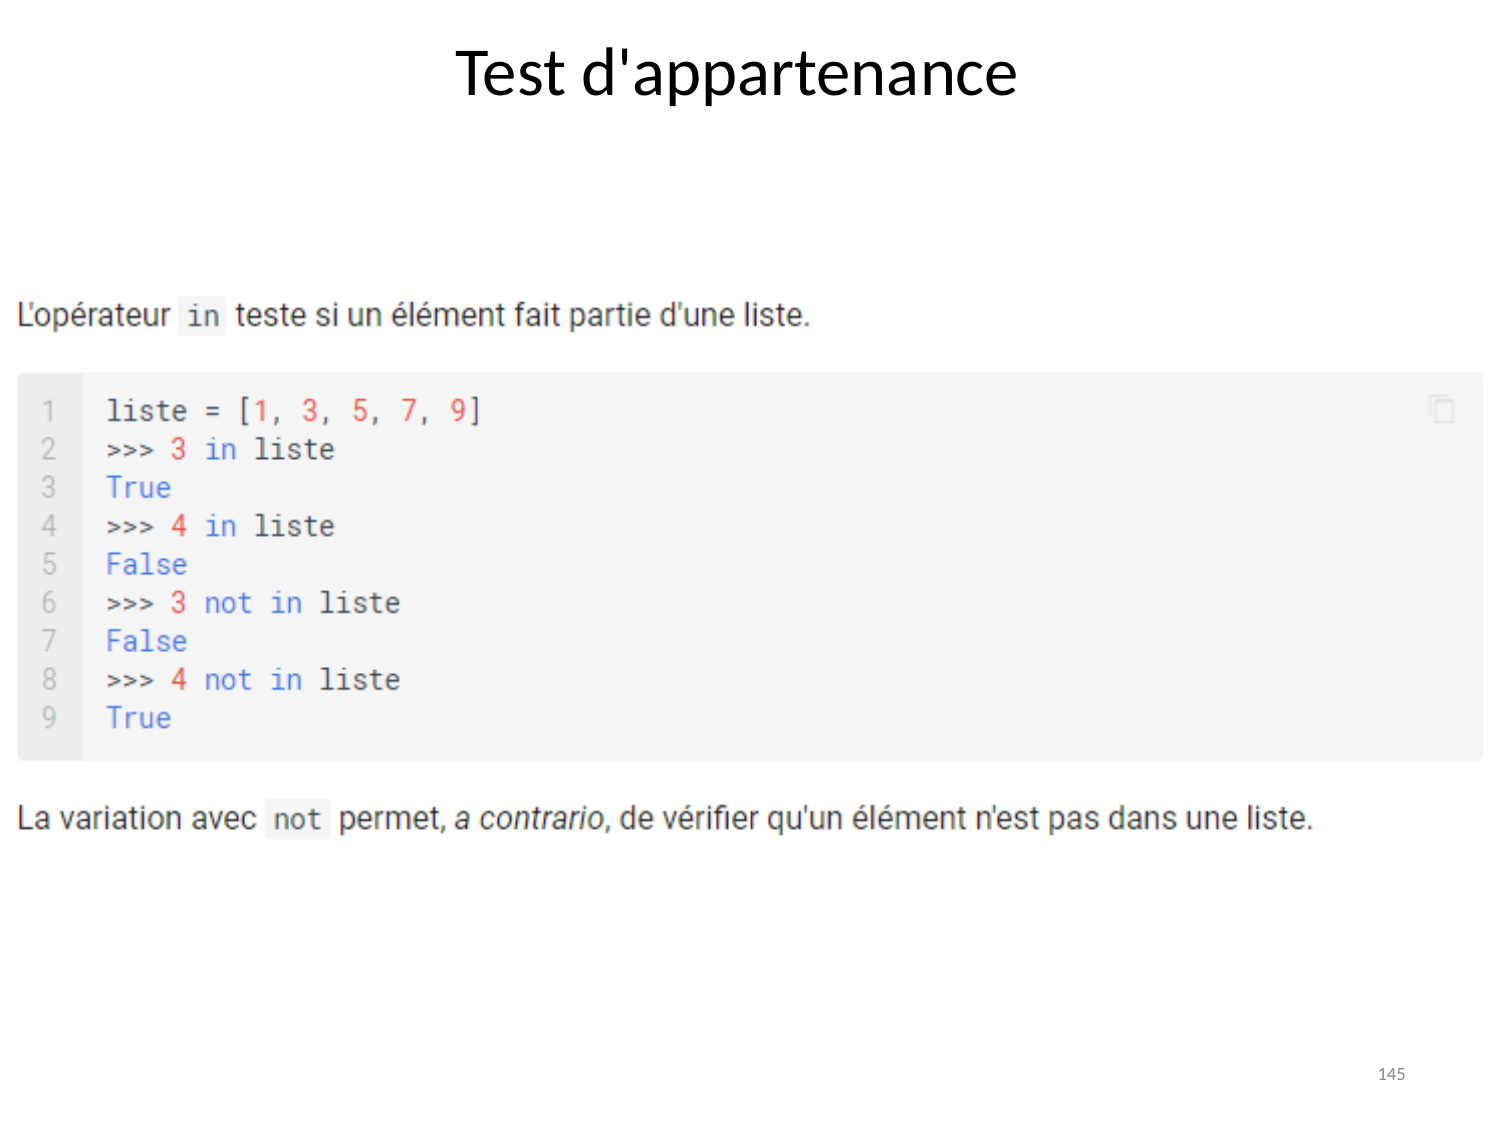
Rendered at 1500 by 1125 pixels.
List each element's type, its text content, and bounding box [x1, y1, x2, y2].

picture [0, 272, 1500, 856]
title Test d'appartenance [0, 0, 1475, 146]
text_box 145 [1083, 1042, 1421, 1103]
